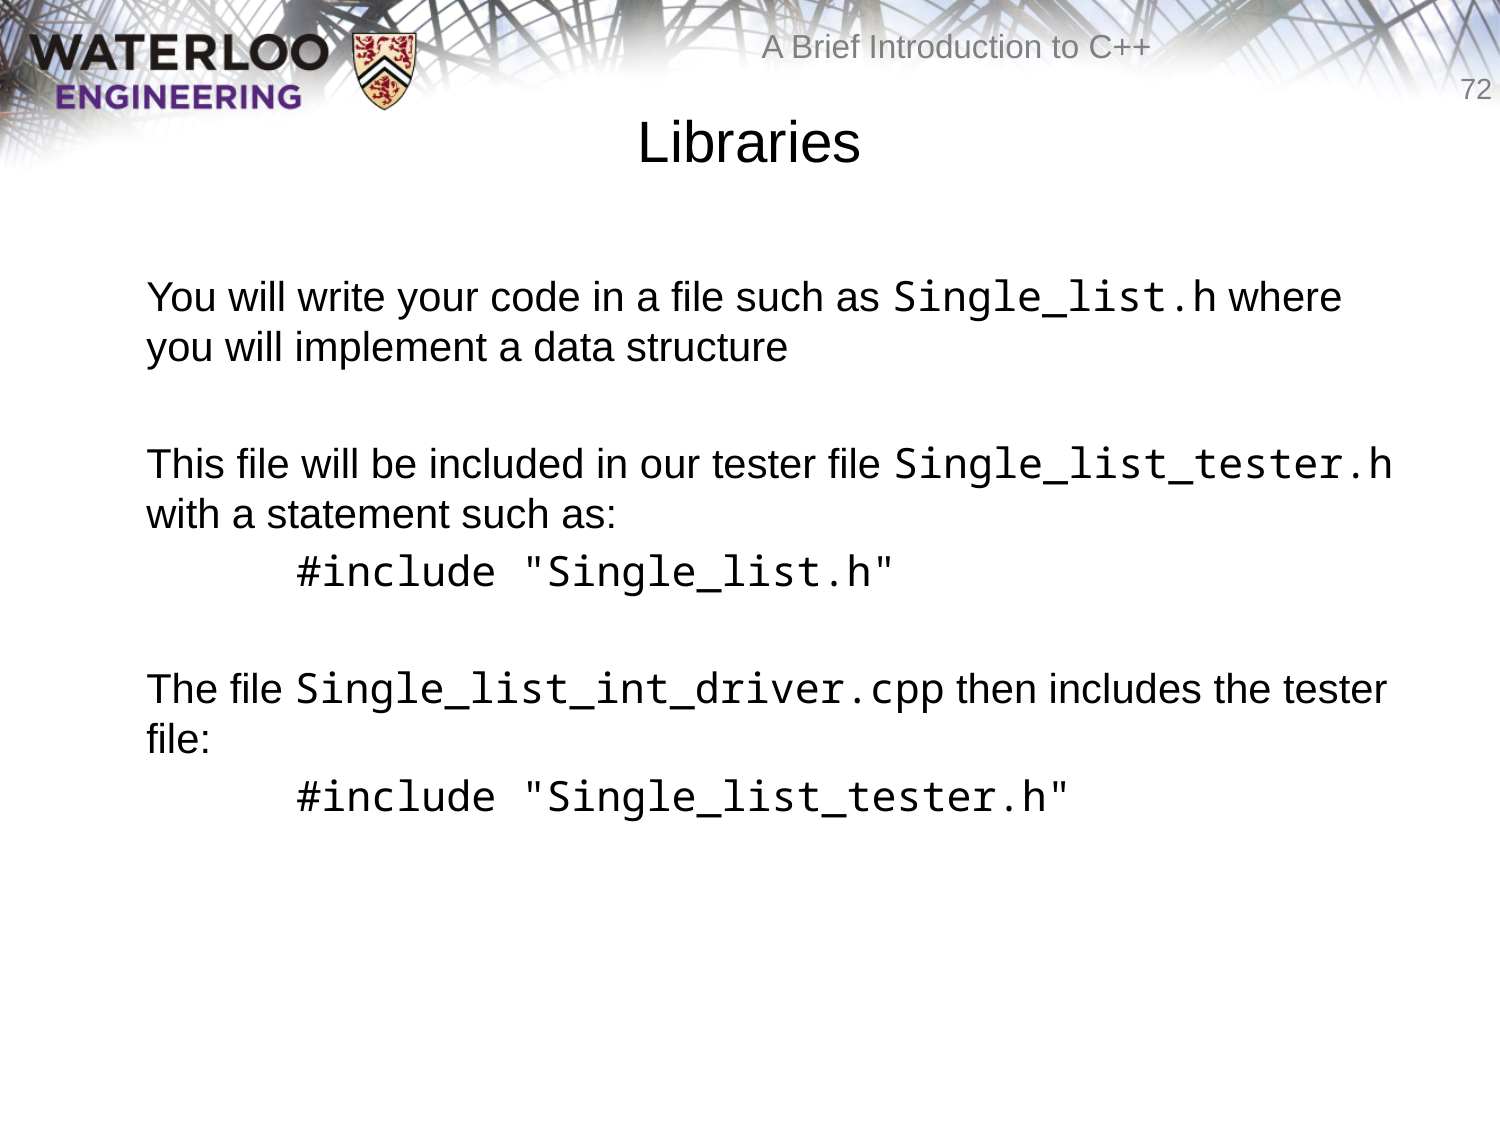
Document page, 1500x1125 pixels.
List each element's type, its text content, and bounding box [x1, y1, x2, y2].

list You will write your code in a file such as Single_list.h where you will implement a data structure This file will be included in our tester file Single_list_tester.h with a statement such as: #include "Single_list.h" The file Single_list_int_driver.cpp then includes the tester file: #include "Single_list_tester.h" [74, 262, 1426, 1006]
picture [0, 0, 1500, 1125]
title Libraries [74, 44, 1426, 233]
